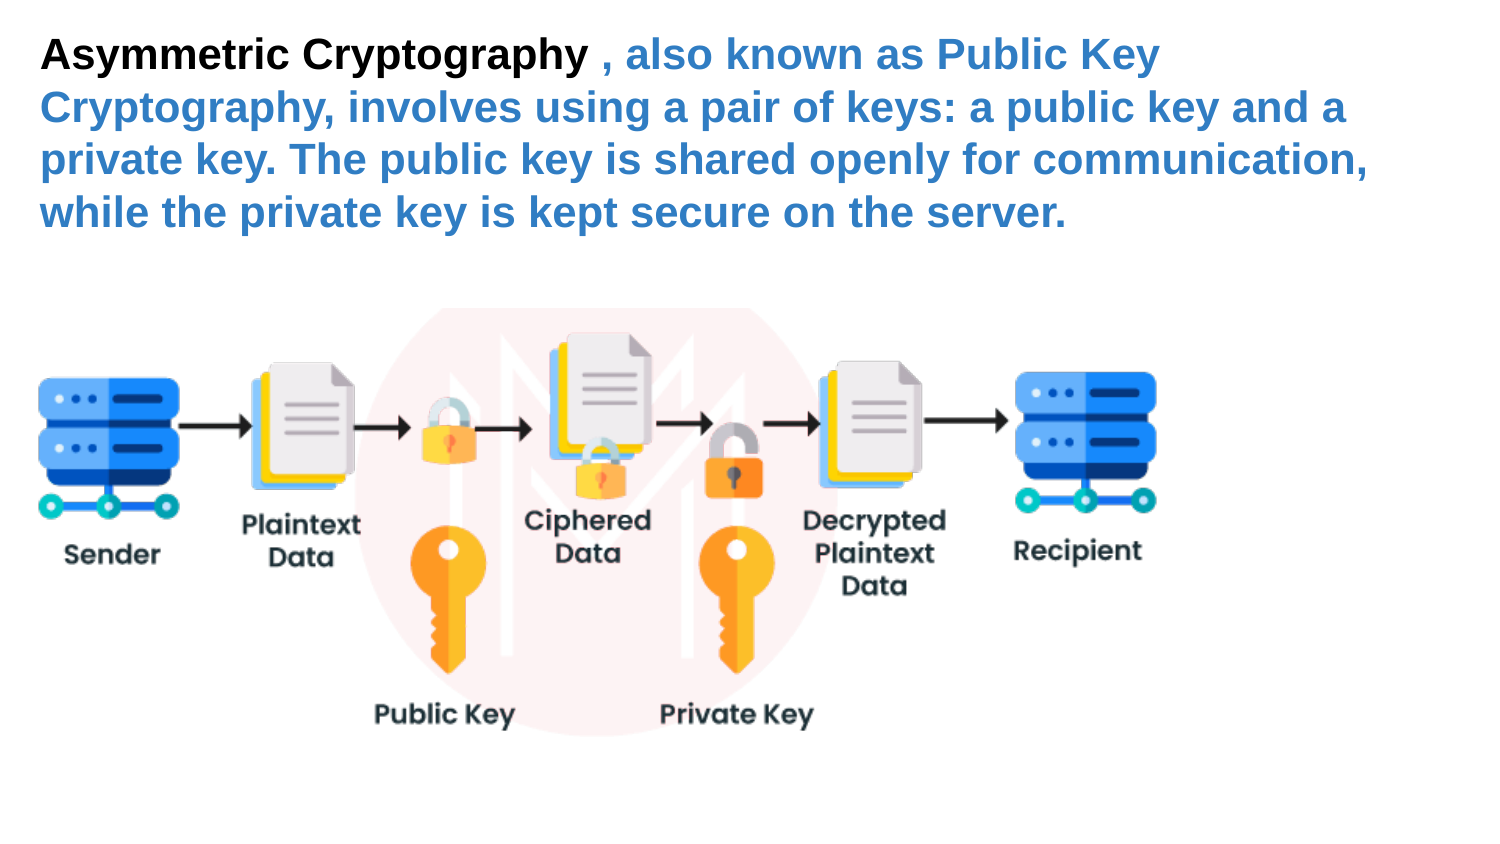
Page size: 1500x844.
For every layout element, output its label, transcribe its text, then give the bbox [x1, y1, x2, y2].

picture [24, 308, 1166, 746]
text_box Asymmetric Cryptography , also known as Public Key Cryptography, involves using a pair of keys: a public key and a private key. The public key is shared openly for communication, while the private key is kept secure on the server. [24, 11, 1469, 239]
